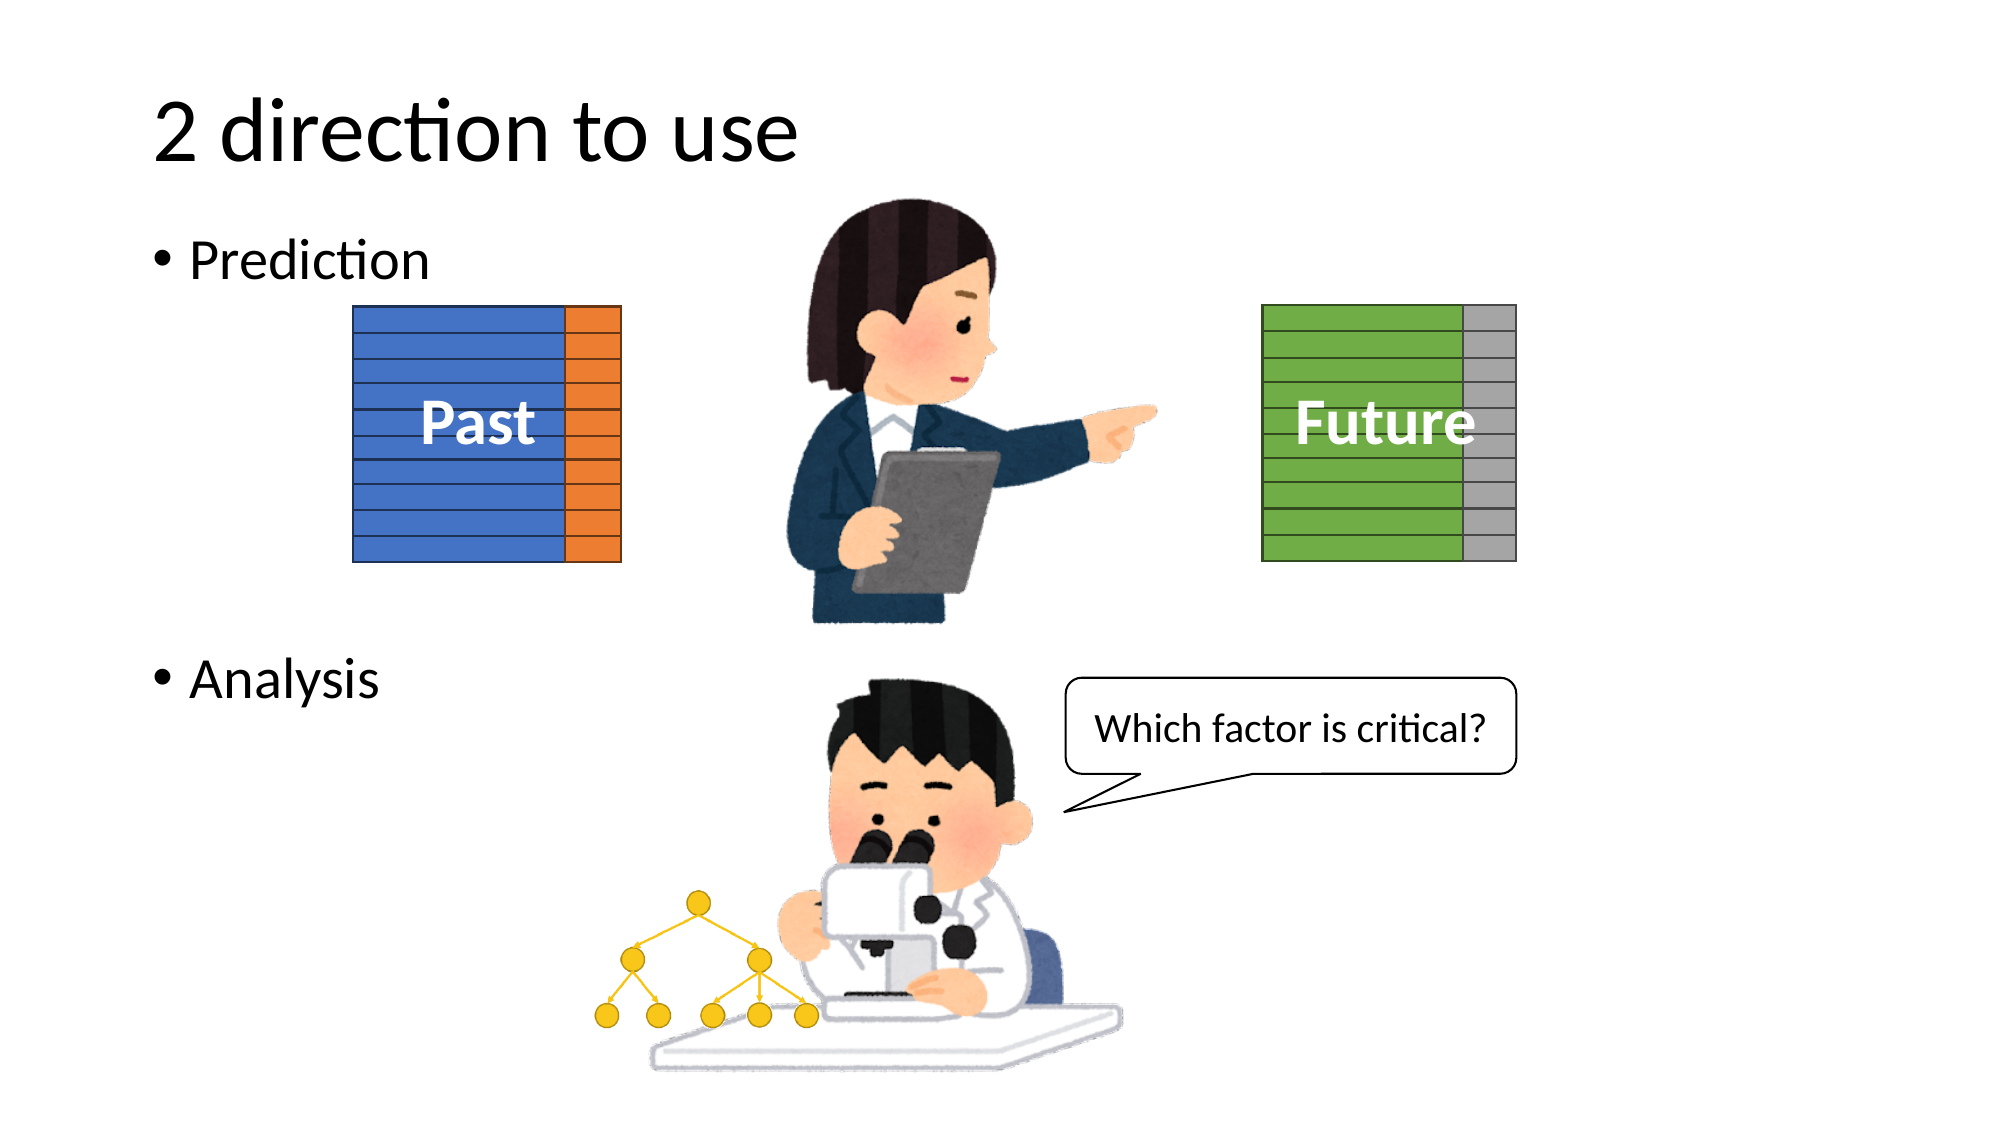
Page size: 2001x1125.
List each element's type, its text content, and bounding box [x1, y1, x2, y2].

picture [763, 167, 1178, 636]
title 2 direction to use [137, 59, 1863, 205]
picture [592, 642, 1135, 1110]
text_box Which factor is critical? [1135, 676, 1518, 799]
list Prediction Analysis [137, 221, 1863, 1014]
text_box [353, 306, 621, 563]
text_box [1262, 305, 1517, 562]
